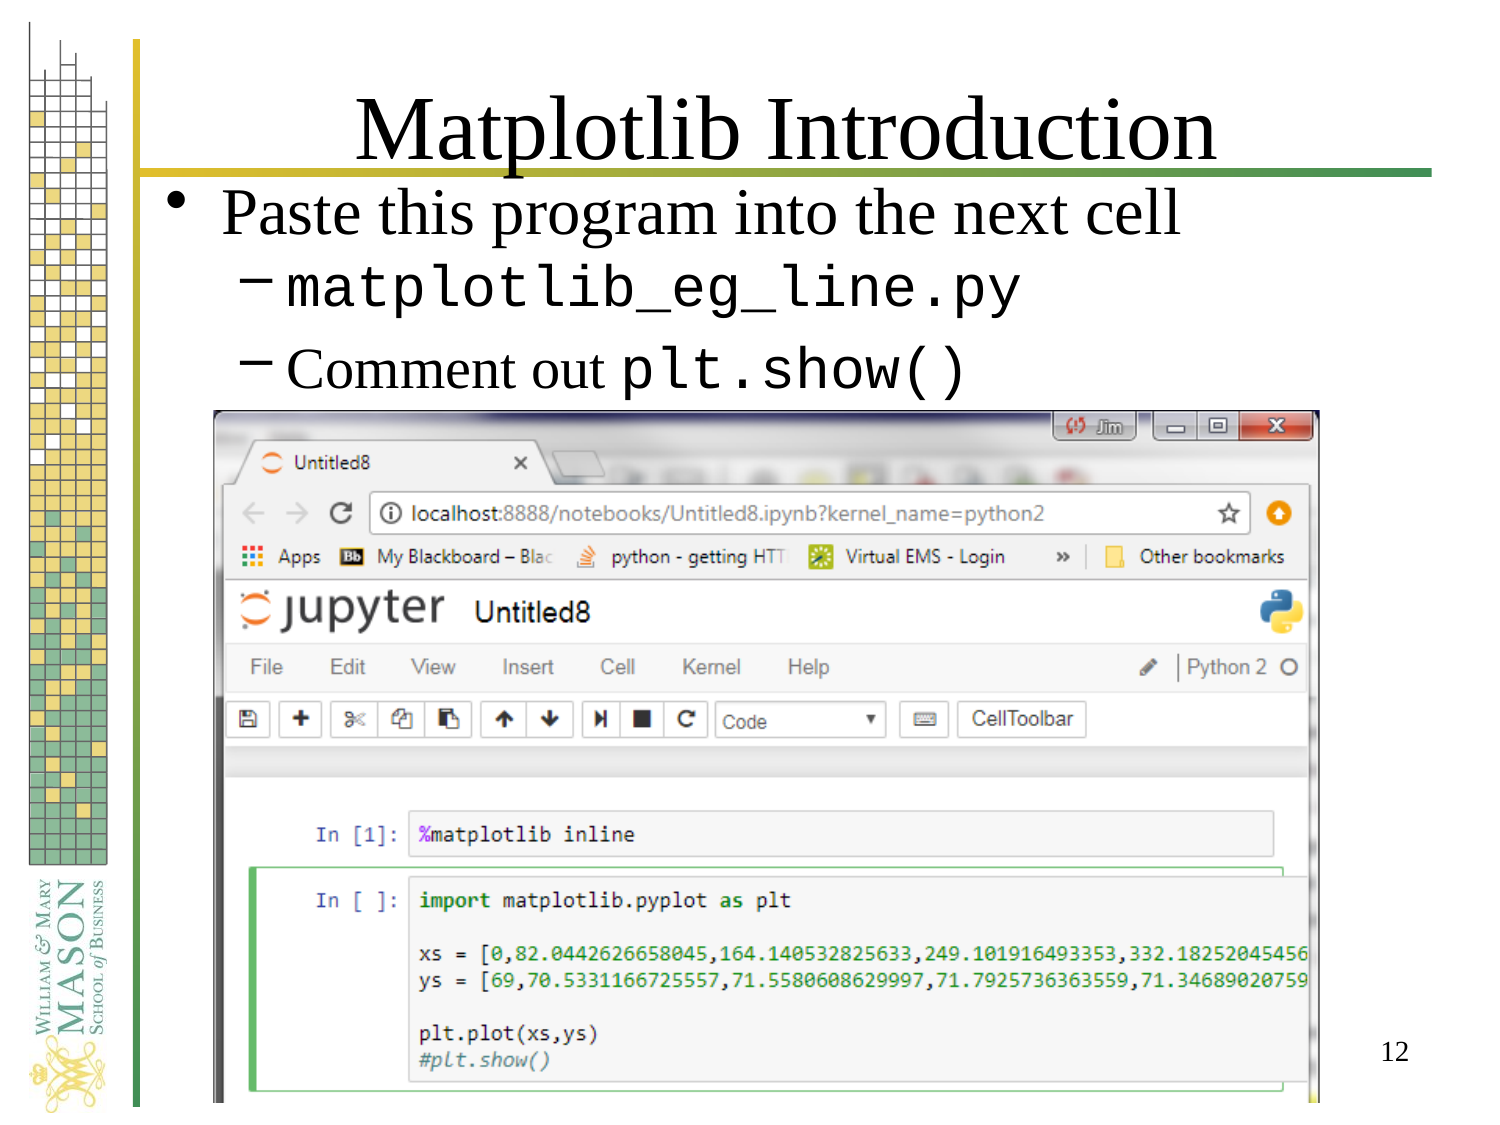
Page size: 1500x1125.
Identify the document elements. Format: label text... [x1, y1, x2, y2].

slide_number 12 [1324, 1024, 1426, 1103]
slide_number 70 [29, 879, 107, 1113]
list Paste this program into the next cell matplotlib_eg_line.py Comment out plt.show() [150, 160, 1473, 1005]
title Matplotlib Introduction [150, 45, 1425, 160]
picture [213, 410, 1320, 1103]
